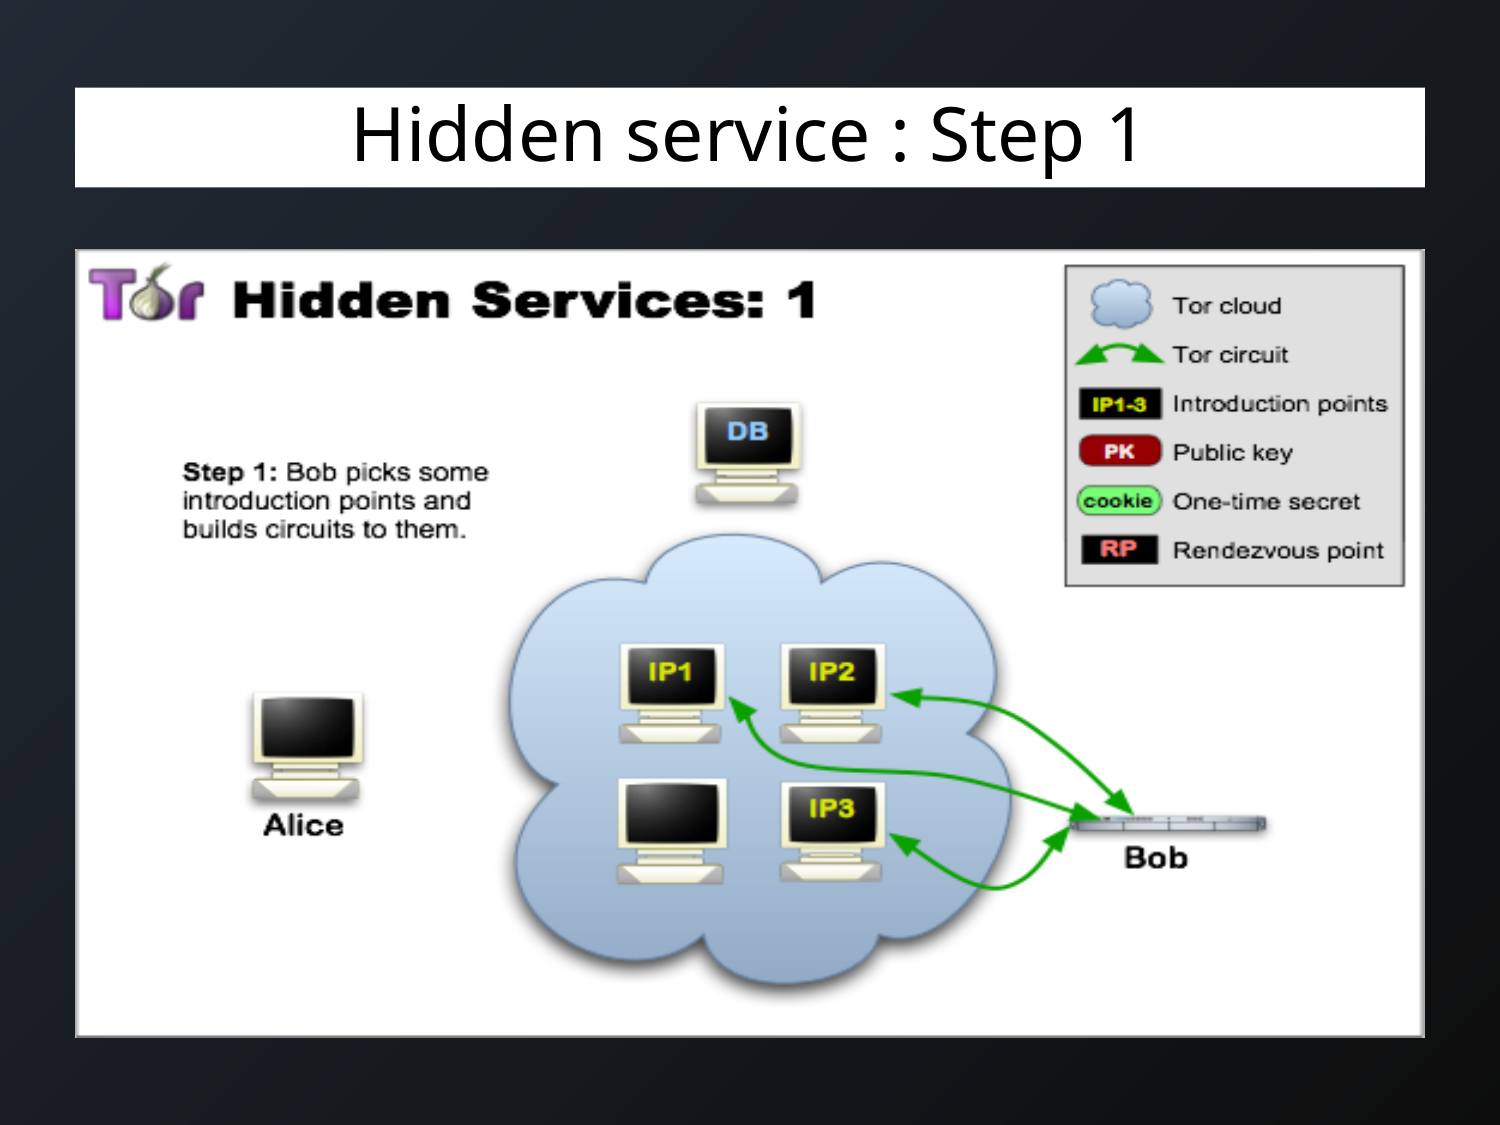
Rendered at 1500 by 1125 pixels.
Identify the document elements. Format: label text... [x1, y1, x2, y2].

title Hidden service : Step 1 [75, 87, 1425, 188]
picture [74, 249, 1425, 1038]
